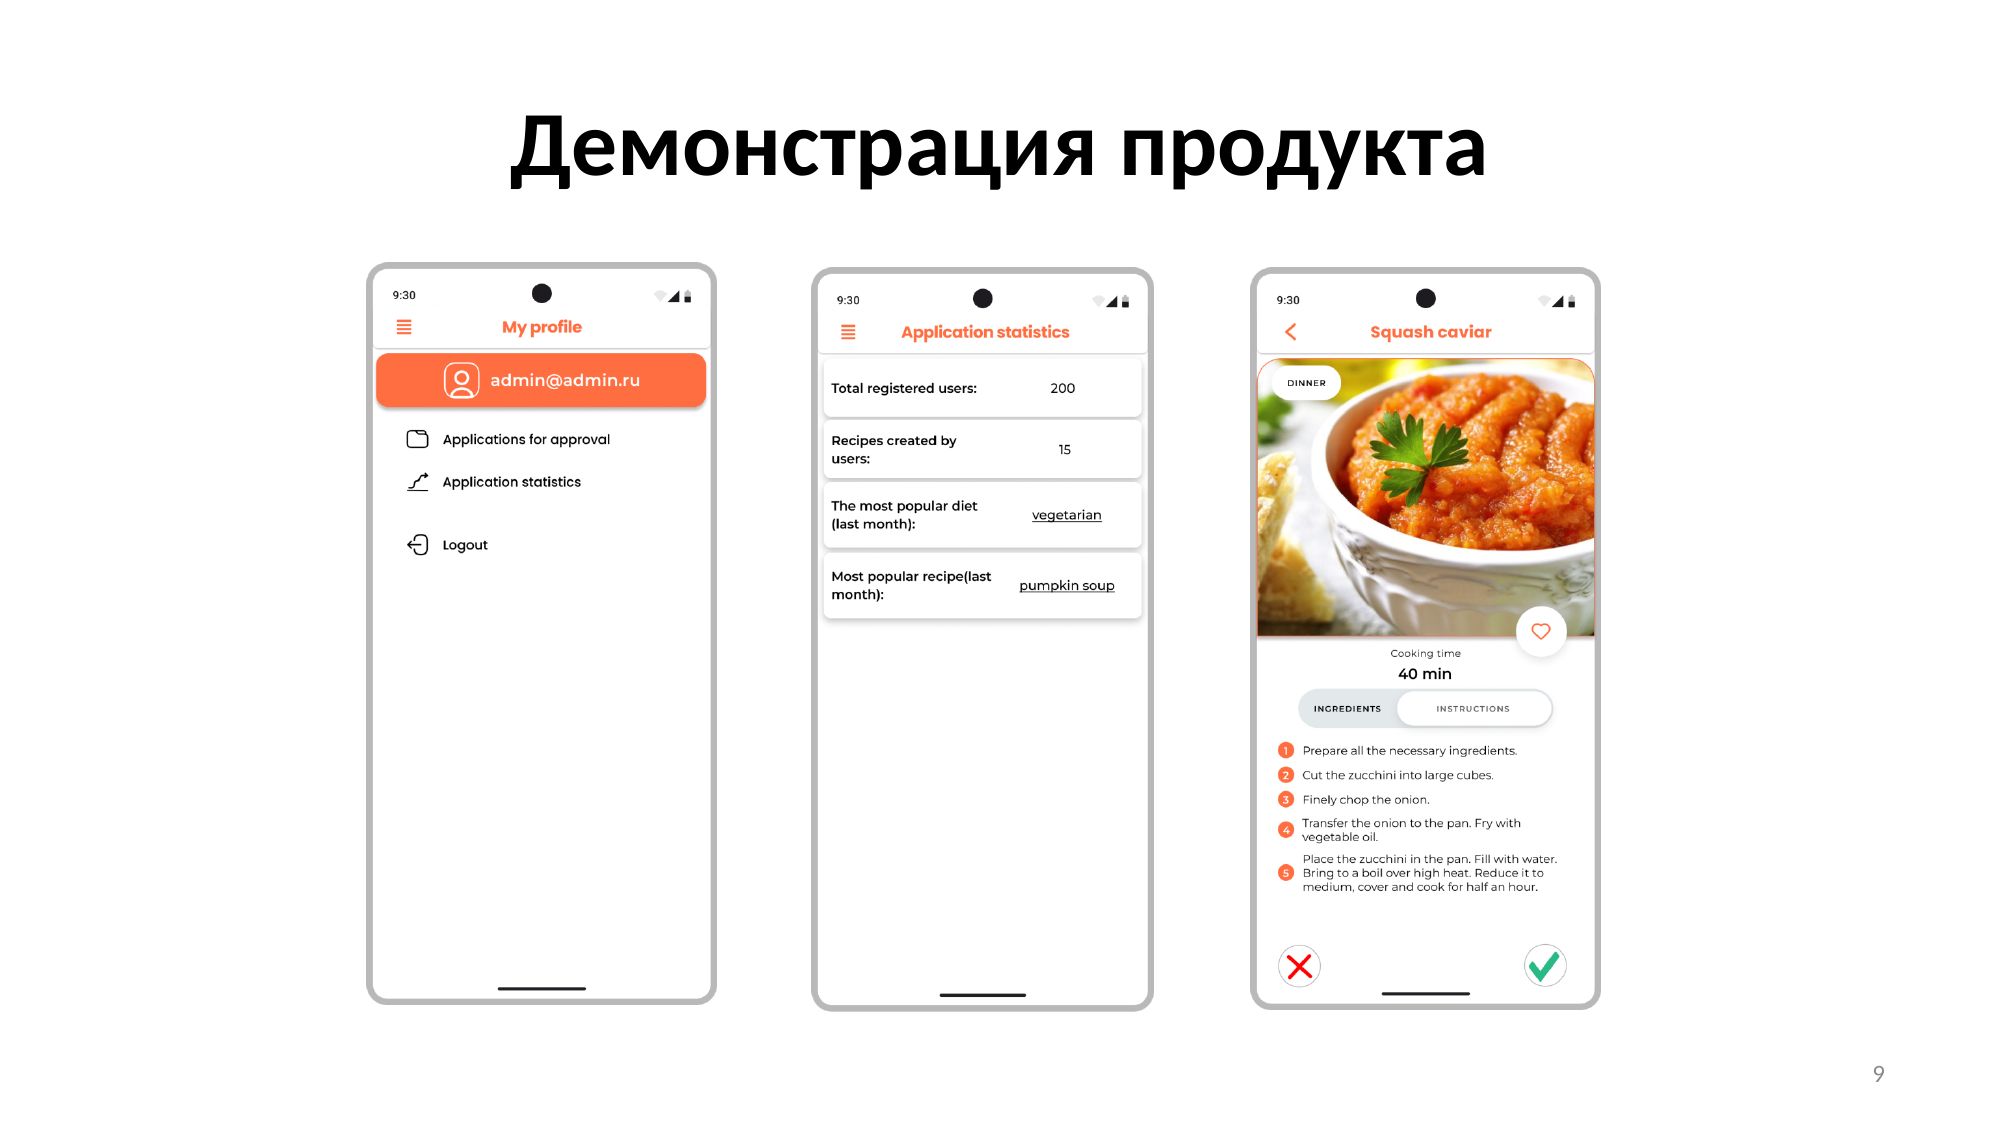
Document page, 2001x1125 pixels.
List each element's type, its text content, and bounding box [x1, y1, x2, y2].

slide_number 9 [1433, 1042, 1900, 1103]
picture [1250, 266, 1601, 1010]
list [810, 266, 1154, 1046]
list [366, 262, 717, 1006]
title Демонстрация продукта [99, 45, 1900, 233]
